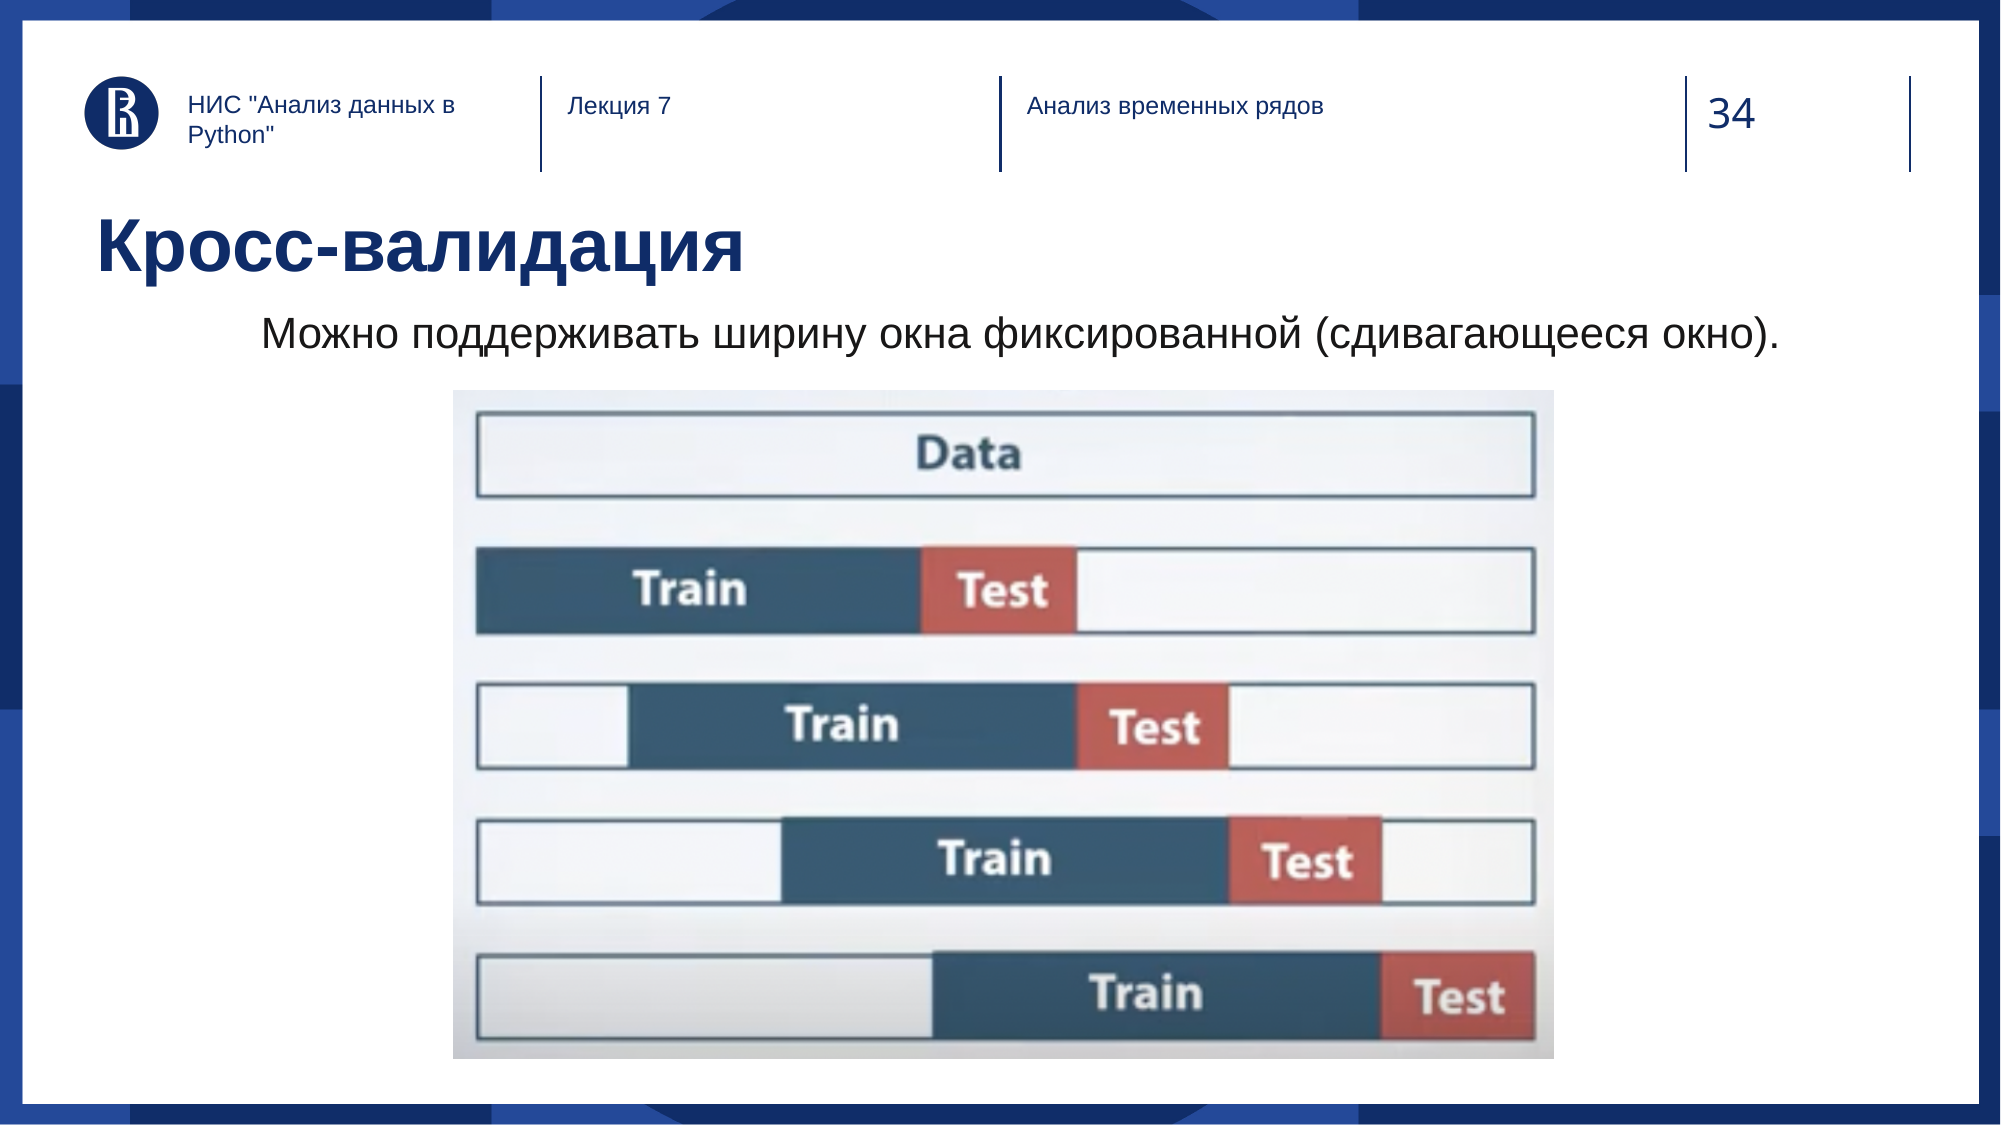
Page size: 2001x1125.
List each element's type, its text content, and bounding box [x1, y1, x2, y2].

list Анализ временных рядов [1026, 90, 1367, 157]
title Кросс-валидация [96, 196, 1911, 324]
list НИС "Анализ данных в Python" [187, 88, 520, 157]
text_box Можно поддерживать ширину окна фиксированной (сдивагающееся окно). [96, 297, 1878, 959]
list Лекция 7 [567, 90, 907, 157]
picture [0, 0, 2001, 1125]
